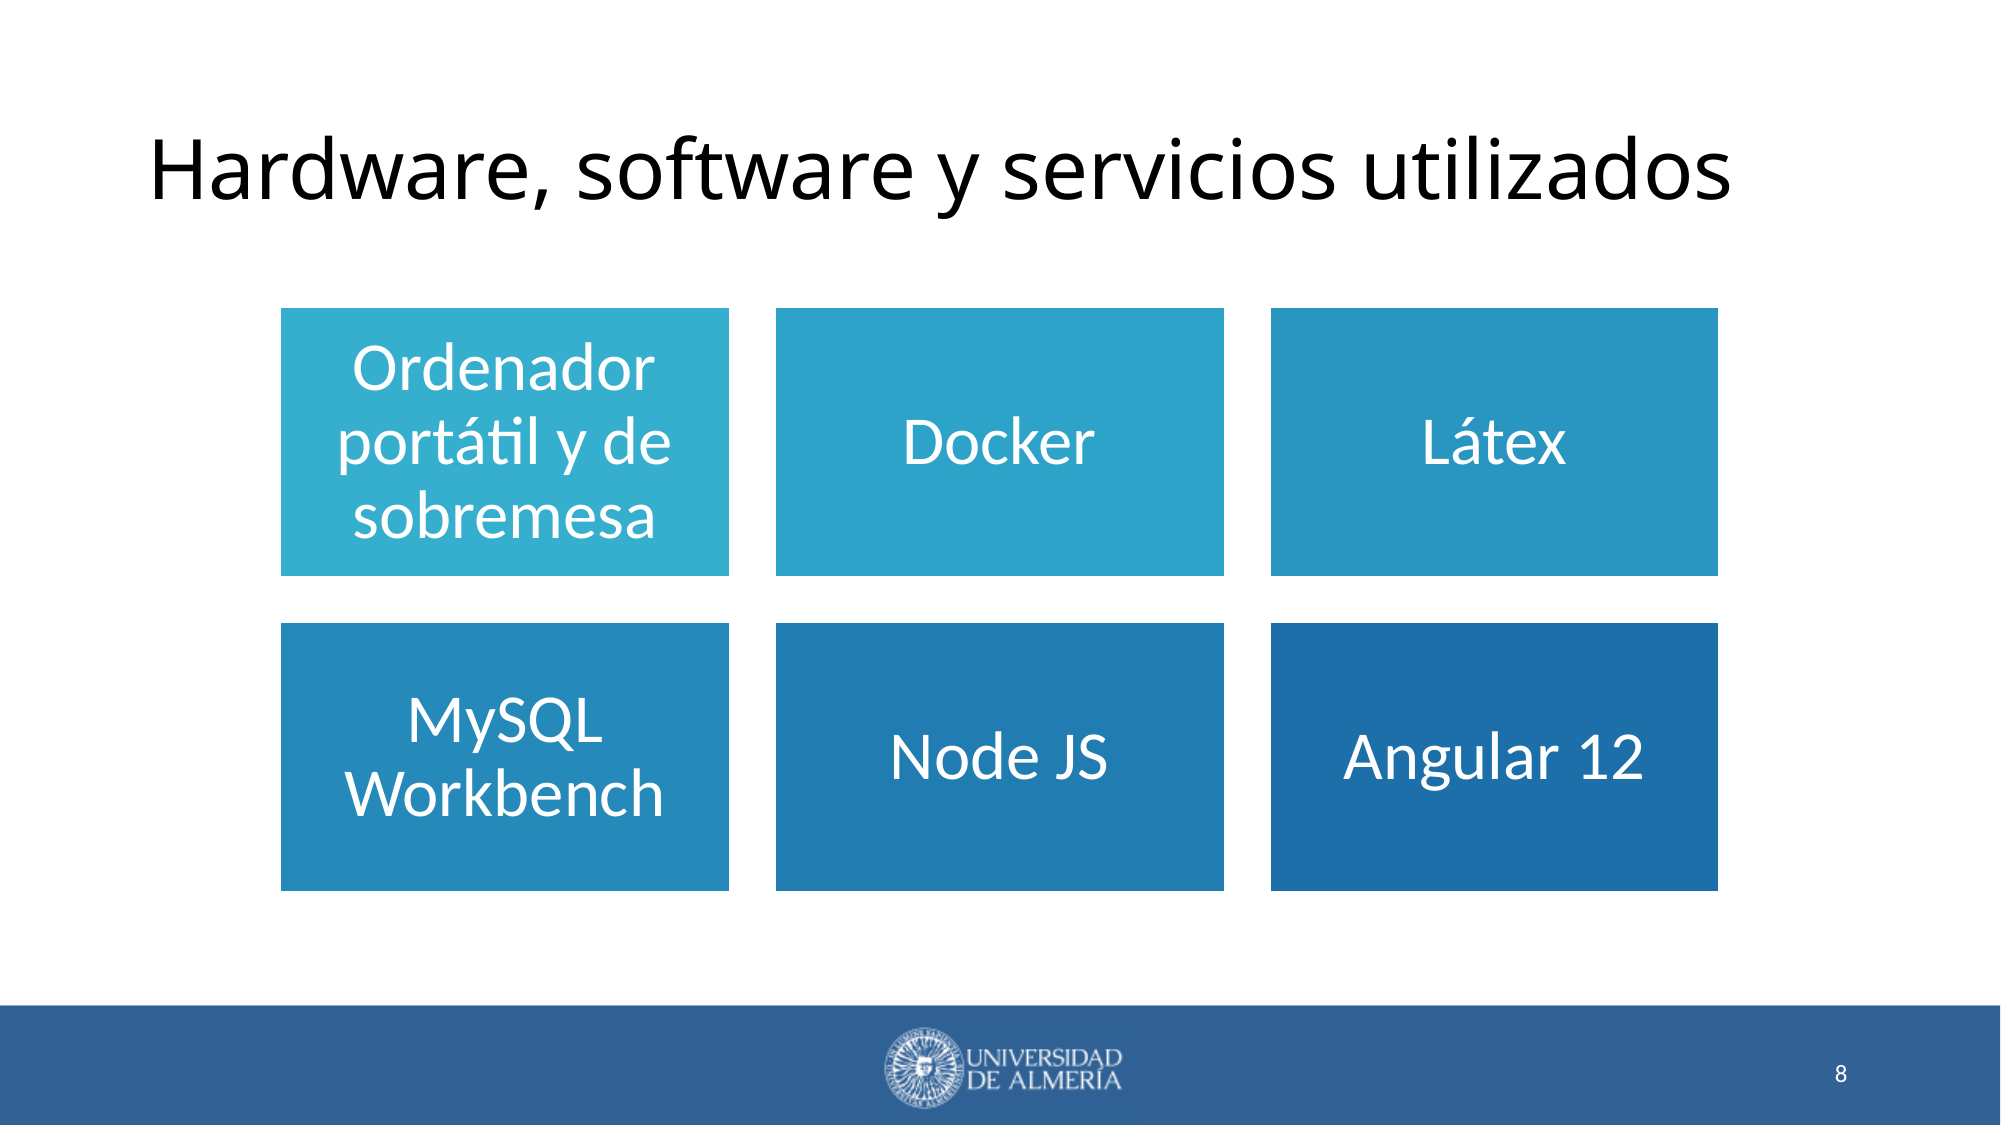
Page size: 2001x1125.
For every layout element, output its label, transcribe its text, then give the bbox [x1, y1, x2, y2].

slide_number 8 [1412, 1042, 1863, 1103]
title Hardware, software y servicios utilizados [131, 75, 1868, 270]
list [169, 306, 1830, 893]
